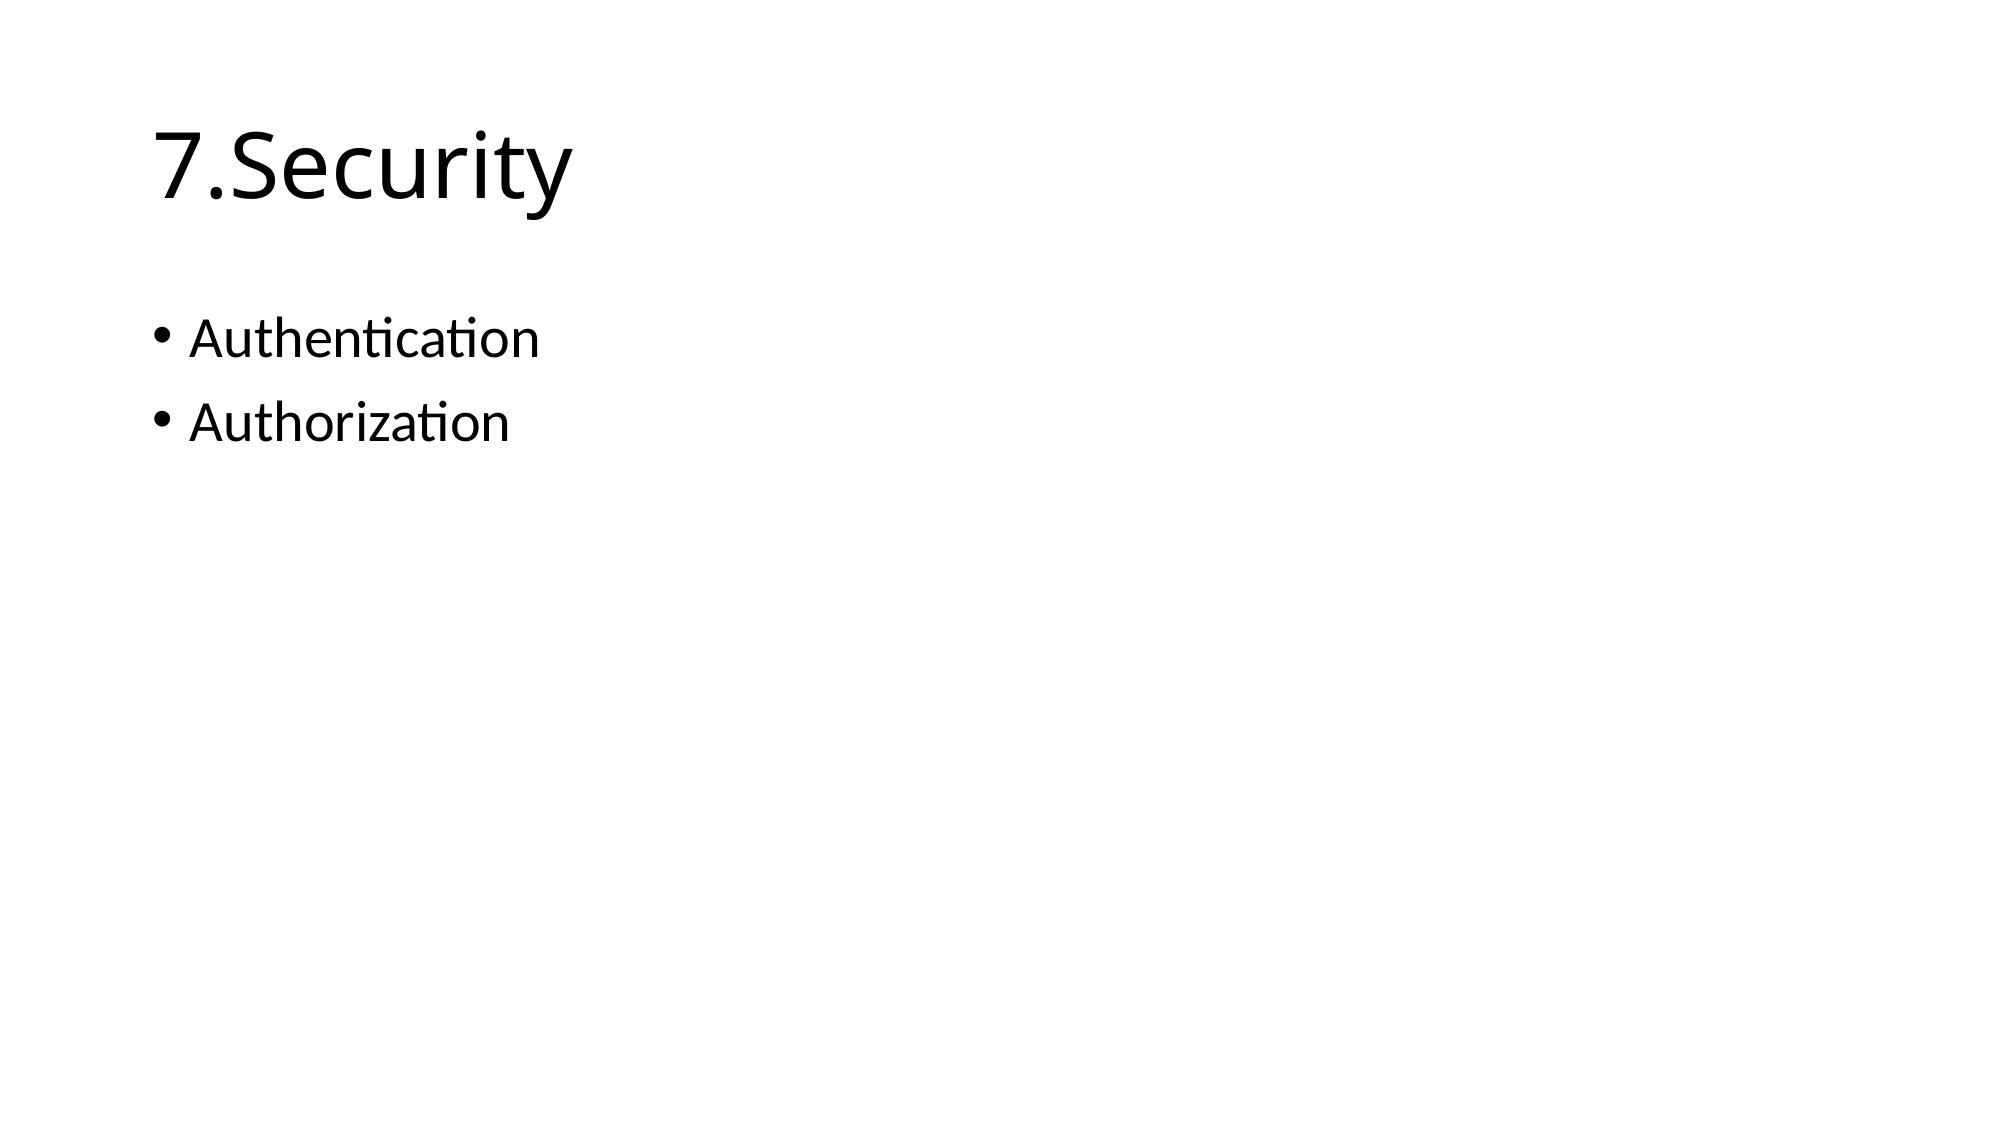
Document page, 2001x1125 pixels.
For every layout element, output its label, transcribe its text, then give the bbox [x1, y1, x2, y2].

list Authentication Authorization [137, 299, 1863, 1014]
title 7.Security [137, 59, 1863, 278]
